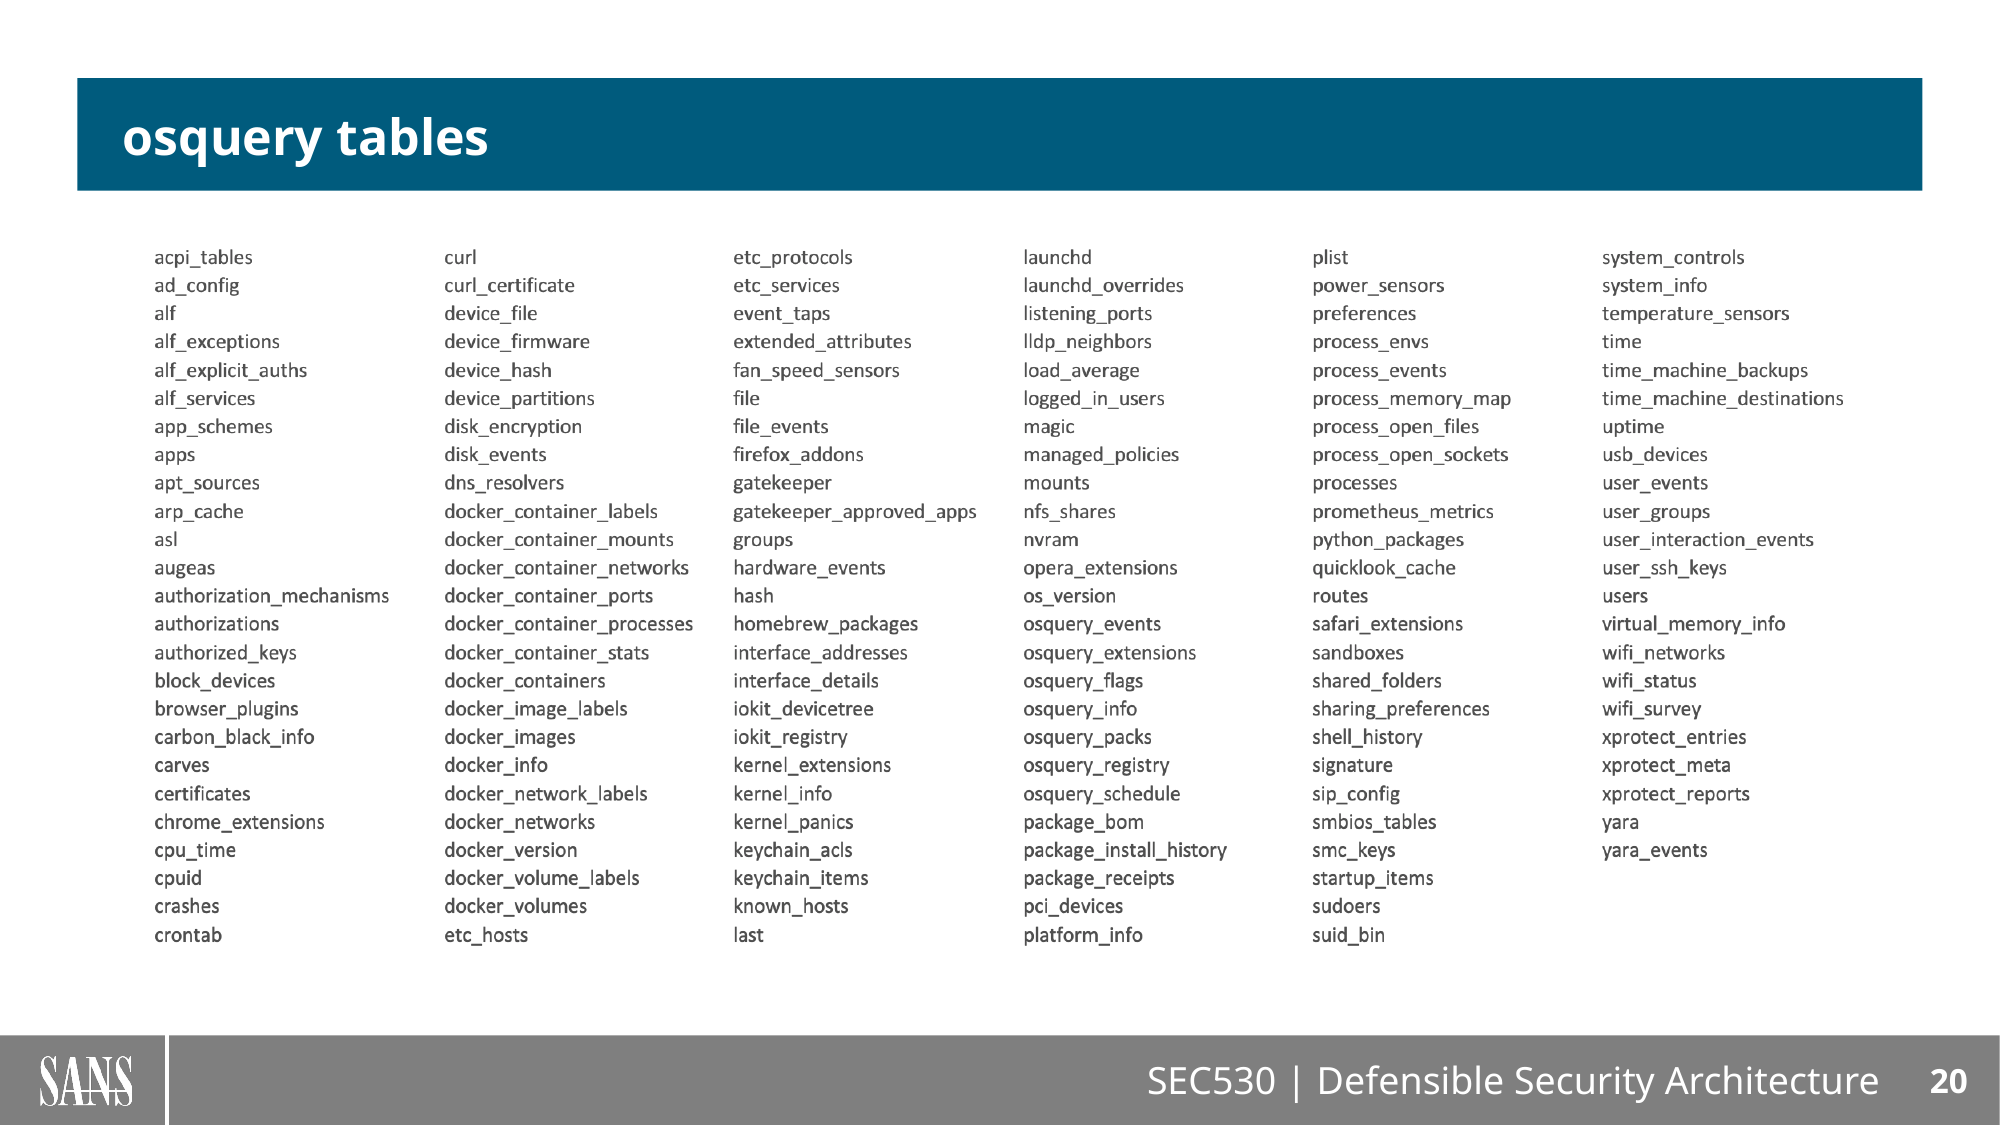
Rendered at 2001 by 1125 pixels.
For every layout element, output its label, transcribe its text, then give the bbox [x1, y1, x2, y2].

title osquery tables [107, 78, 1893, 191]
picture [130, 230, 1870, 995]
